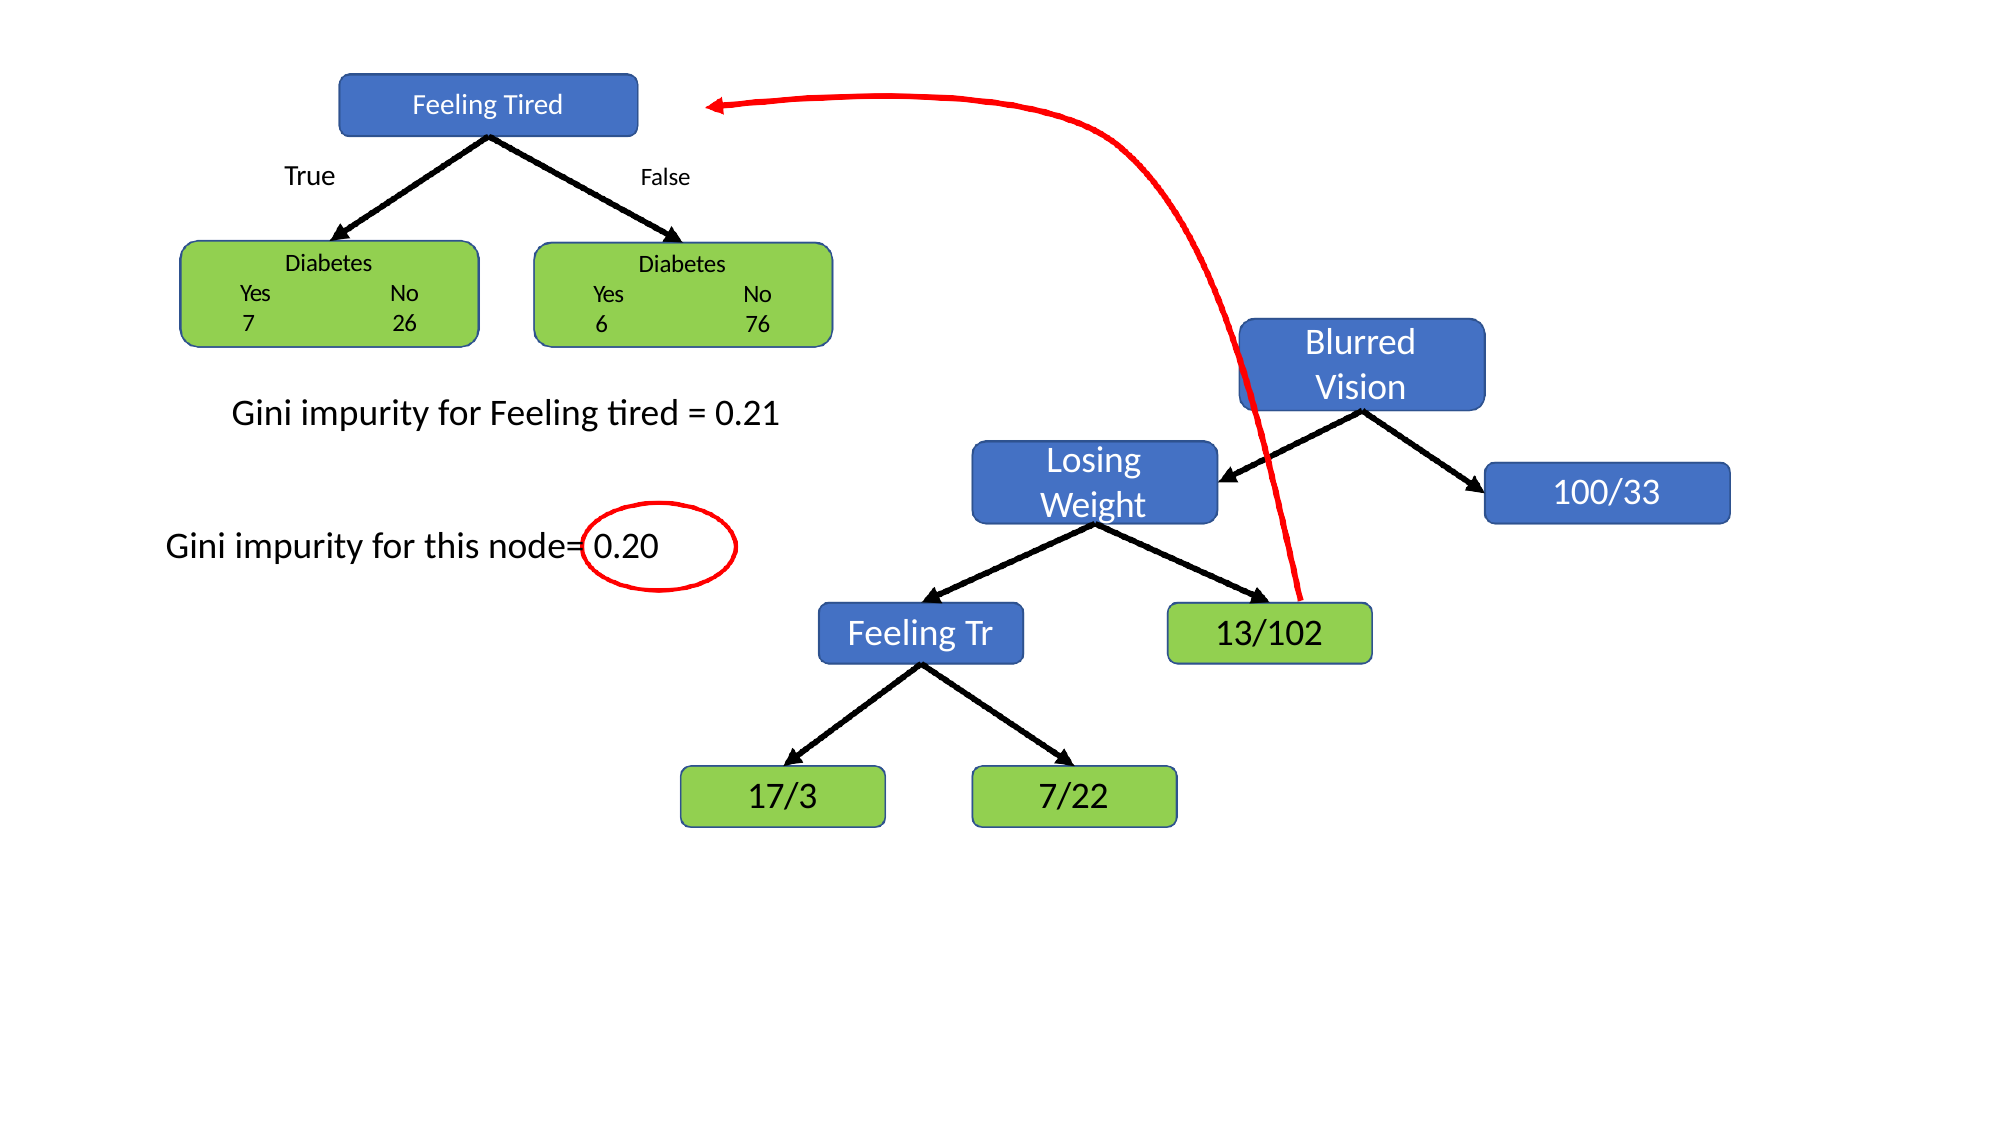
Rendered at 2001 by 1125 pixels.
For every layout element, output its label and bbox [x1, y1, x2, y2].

picture [179, 72, 1731, 828]
text_box [163, 518, 175, 566]
